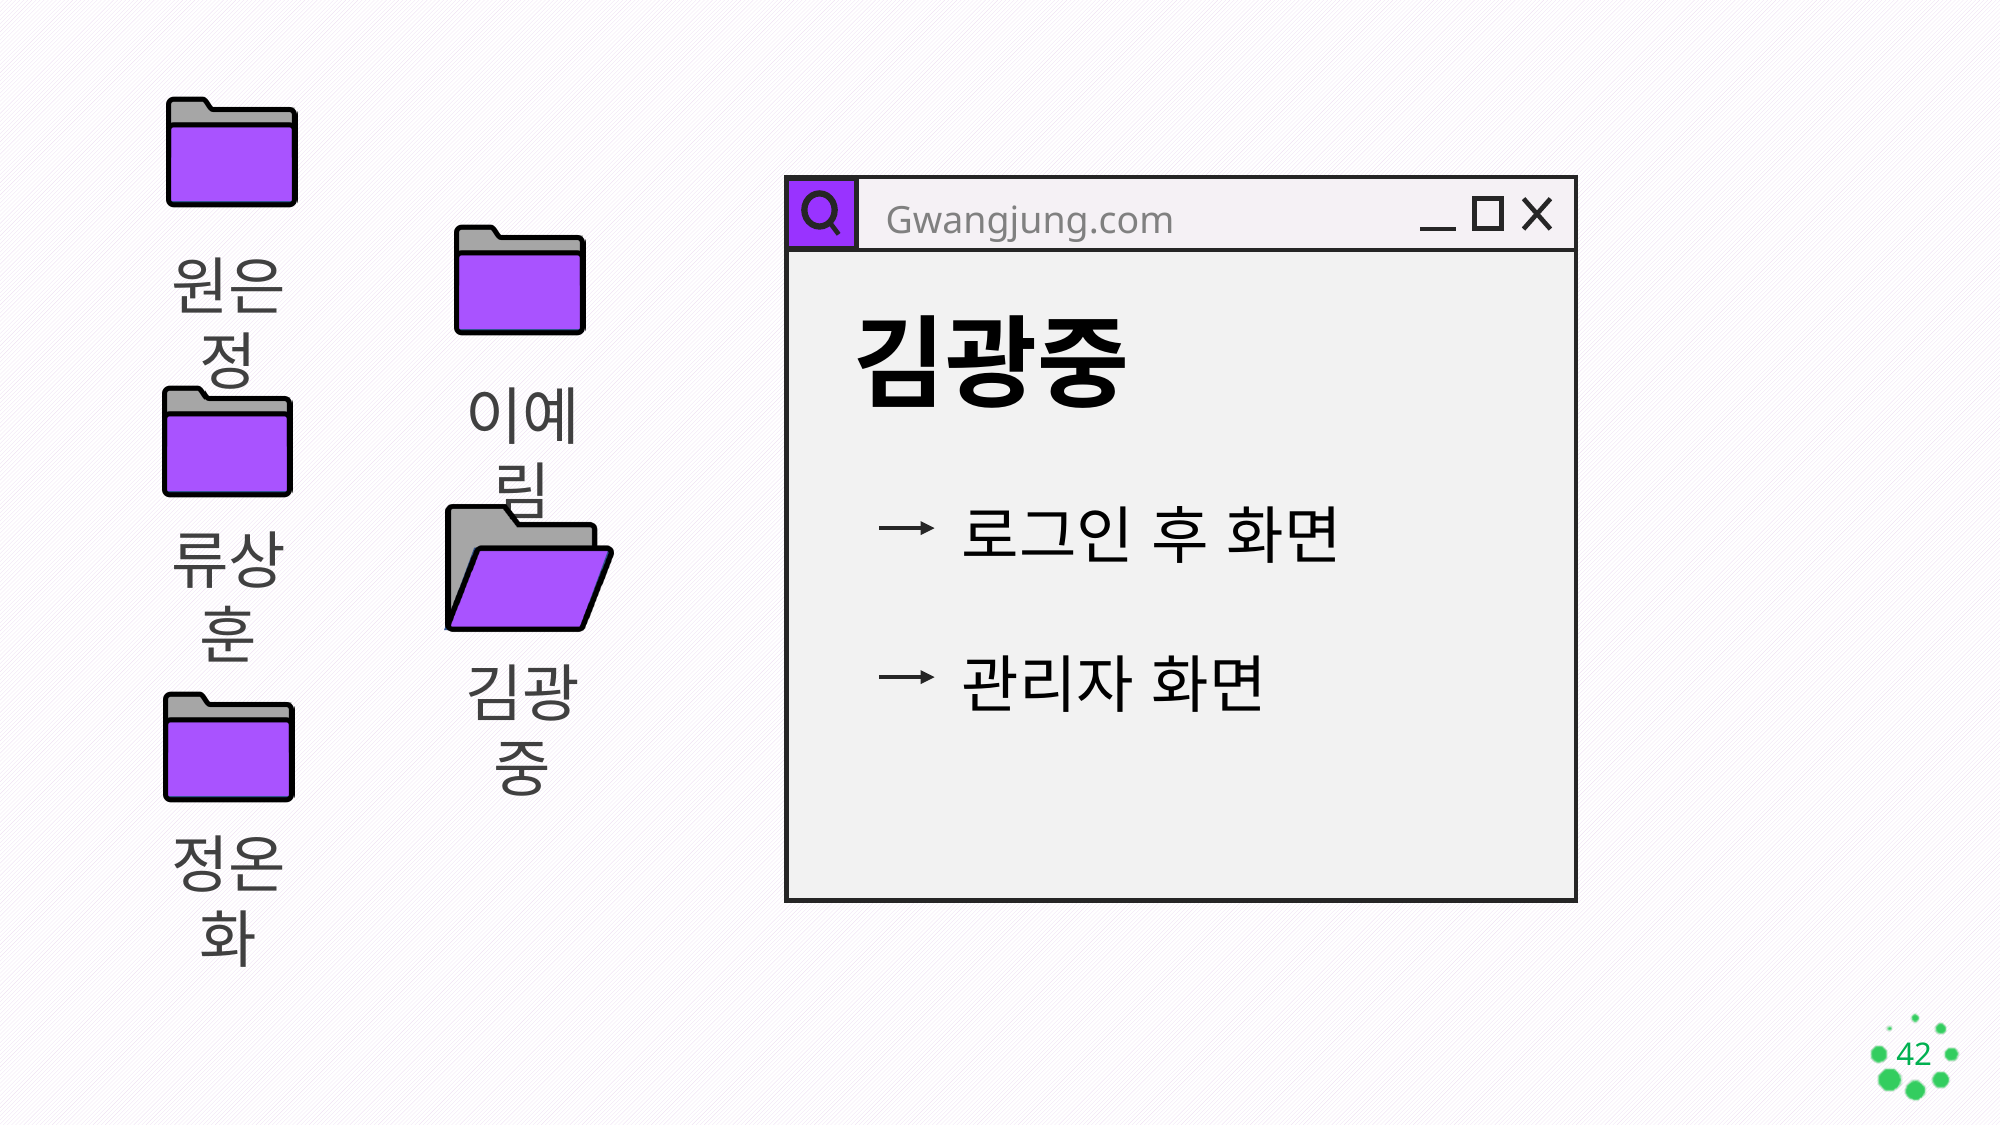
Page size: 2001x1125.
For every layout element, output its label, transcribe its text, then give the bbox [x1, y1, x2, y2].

text_box 정온화 [144, 817, 313, 982]
text_box [1474, 197, 1503, 230]
text_box 이예림 [438, 369, 607, 535]
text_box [879, 488, 1386, 580]
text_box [445, 489, 614, 646]
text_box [166, 89, 298, 214]
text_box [162, 378, 293, 504]
text_box 김광중 [838, 291, 1473, 427]
text_box [786, 176, 1577, 251]
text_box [163, 684, 295, 809]
text_box 김광중 [438, 646, 607, 812]
text_box [785, 177, 1577, 901]
text_box 류상훈 [144, 514, 313, 679]
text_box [828, 221, 839, 235]
text_box [786, 177, 857, 250]
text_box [879, 637, 1386, 729]
text_box [803, 192, 836, 228]
text_box 원은정 [144, 239, 313, 405]
picture [1840, 987, 2000, 1125]
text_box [454, 217, 586, 342]
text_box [1523, 198, 1551, 230]
text_box Gwangjung.com [870, 188, 1287, 249]
